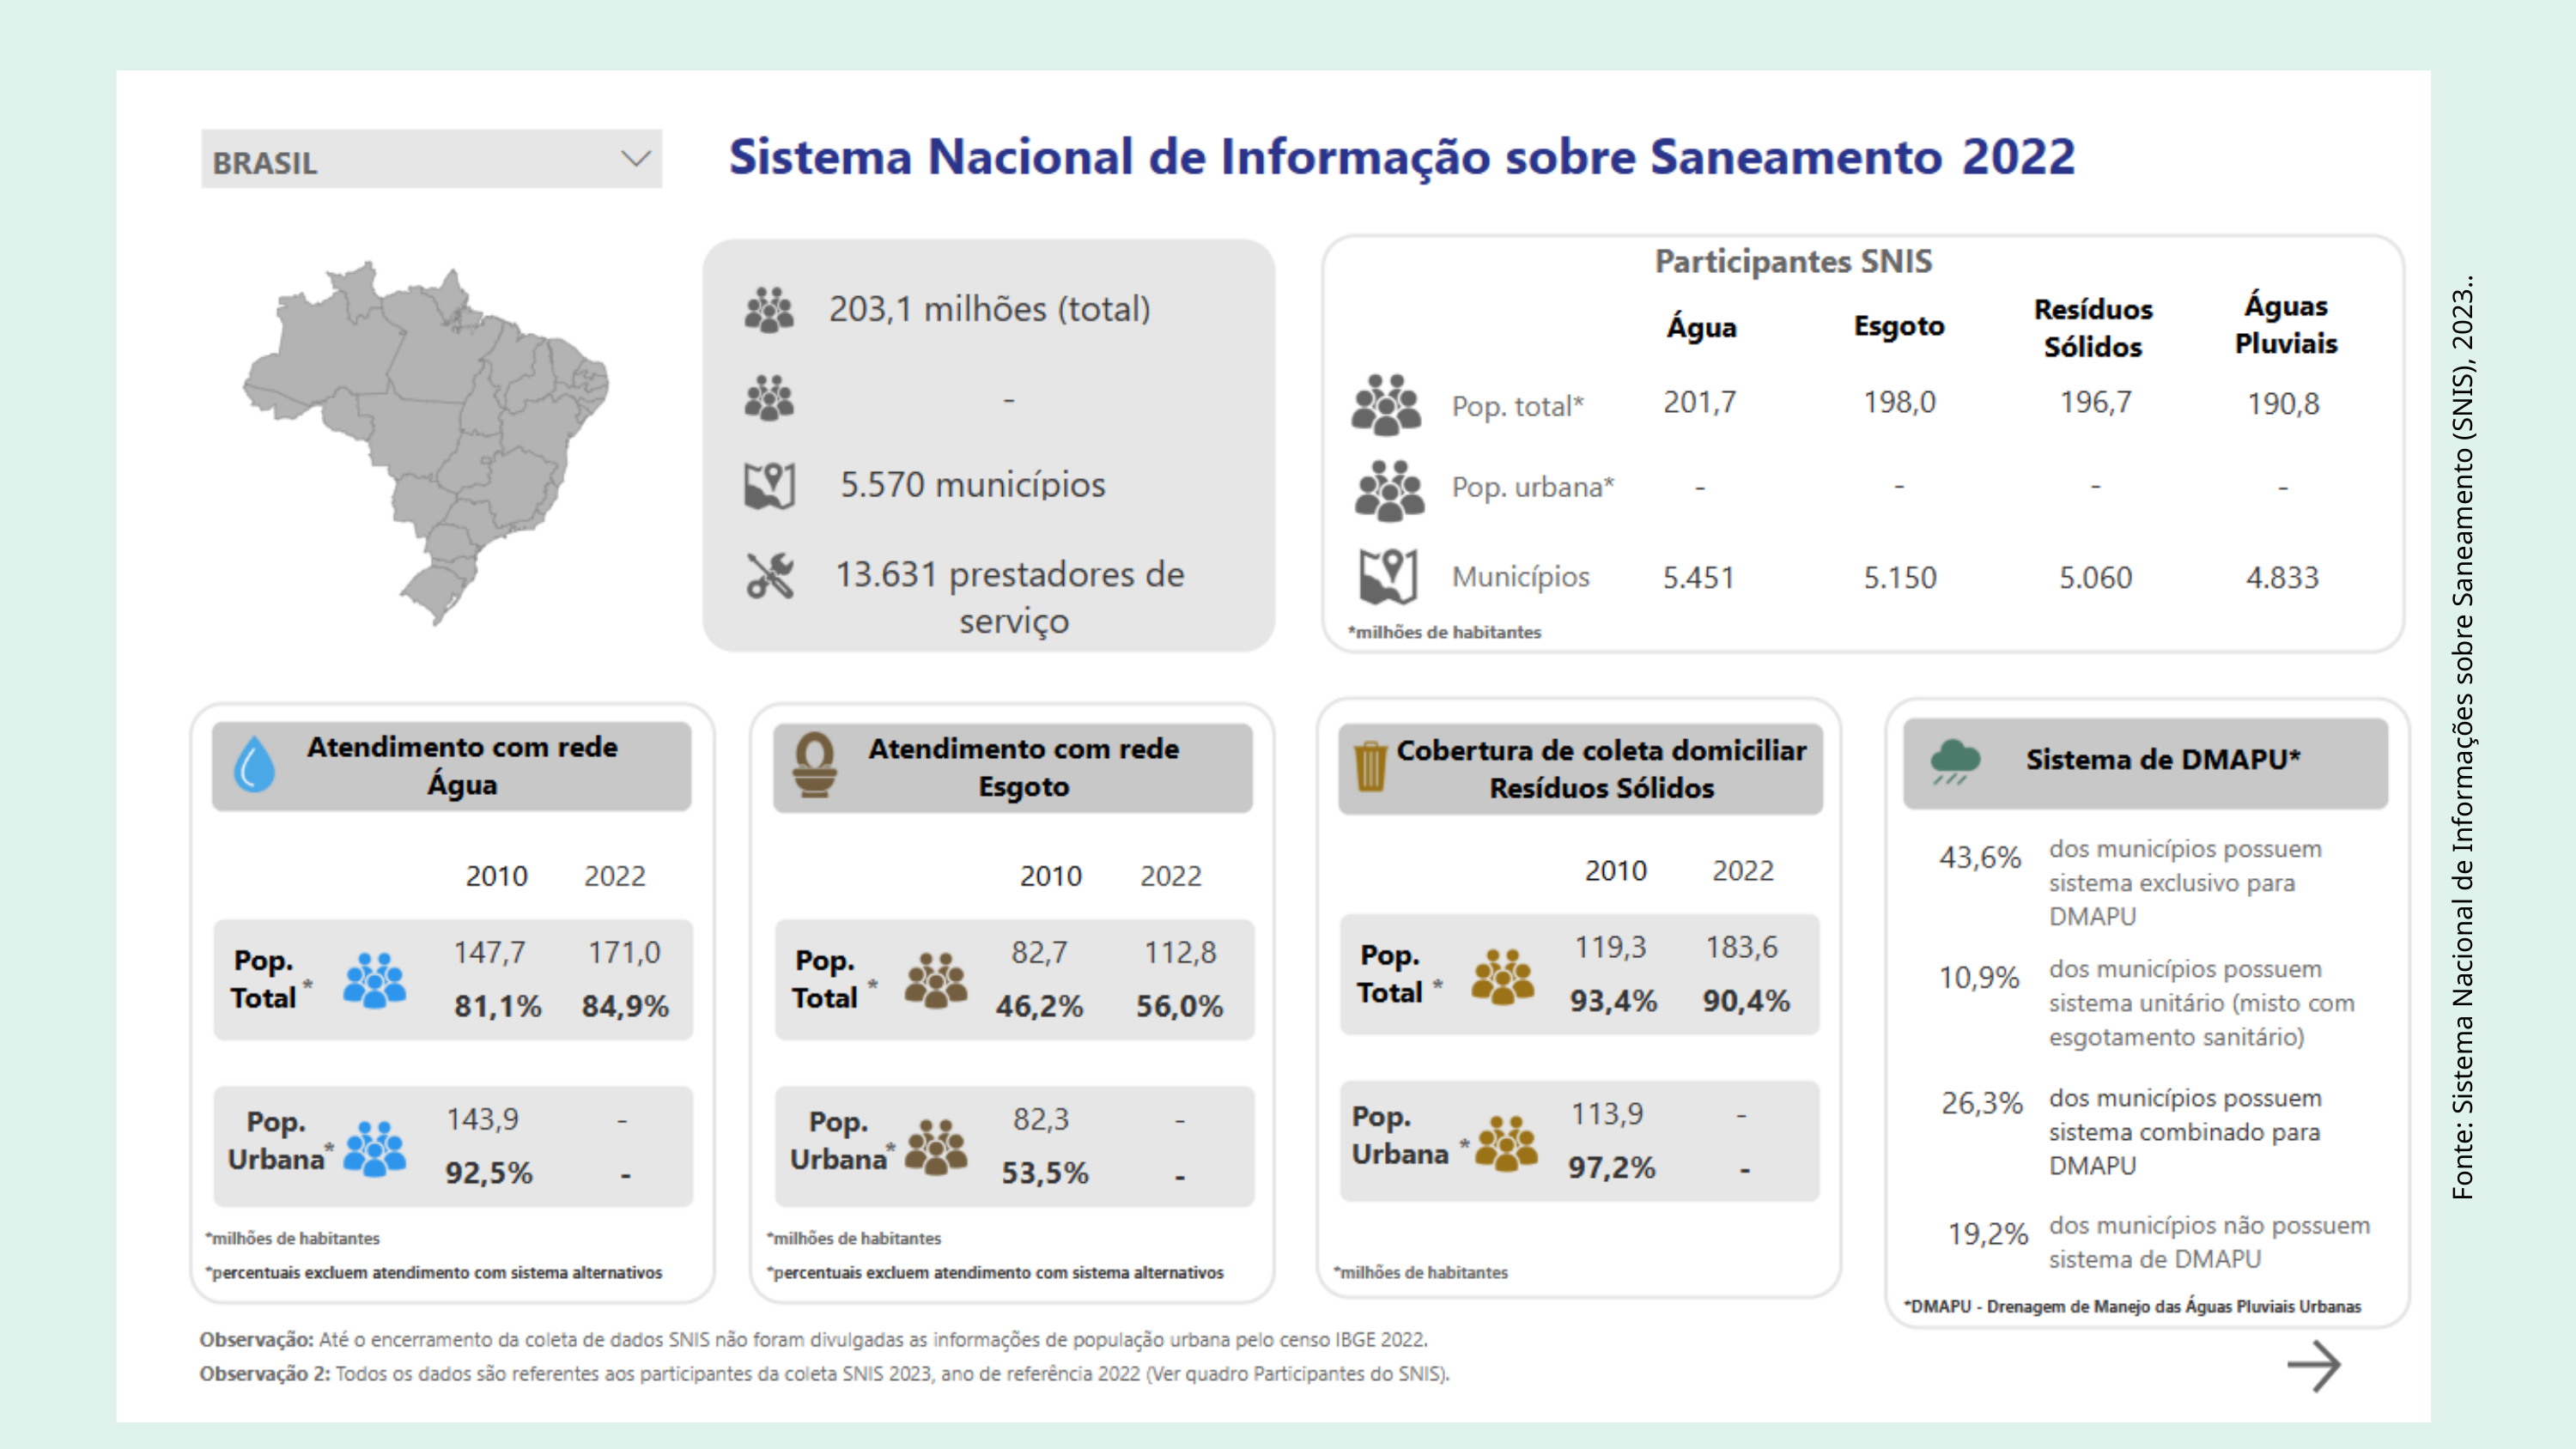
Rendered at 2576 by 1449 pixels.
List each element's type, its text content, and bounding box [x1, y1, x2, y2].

text_box Fonte: Sistema Nacional de Informações sobre Saneamento (SNIS), 2023.. [2439, 275, 2478, 1218]
text_box [116, 70, 2432, 1422]
